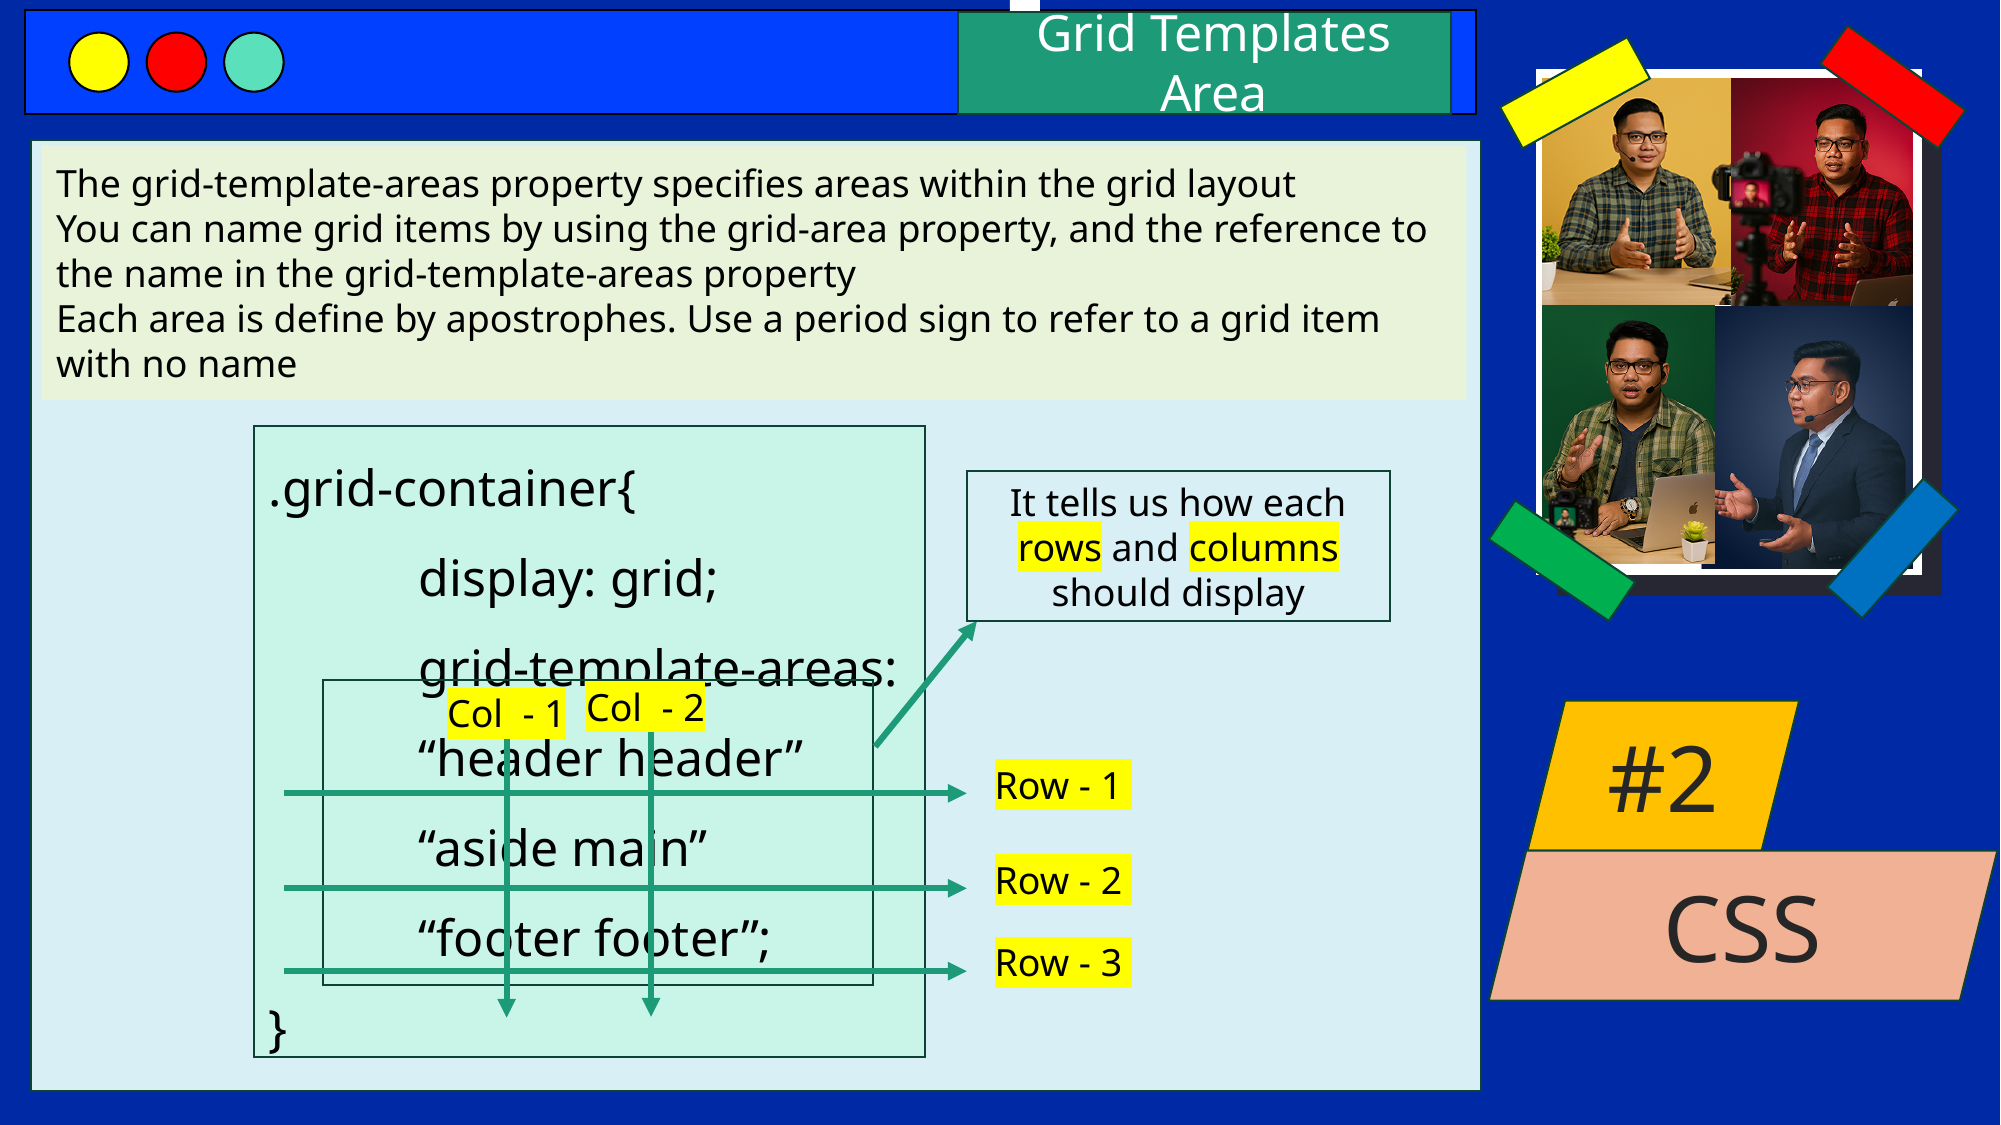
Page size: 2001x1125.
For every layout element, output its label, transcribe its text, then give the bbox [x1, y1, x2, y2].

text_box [41, 12, 1467, 400]
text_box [730, 841, 1169, 917]
text_box CSS [1487, 849, 1999, 1002]
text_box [1489, 63, 1966, 621]
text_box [431, 676, 582, 1018]
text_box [283, 924, 431, 1000]
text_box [283, 841, 431, 917]
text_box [875, 470, 1390, 747]
text_box #2 [1526, 699, 1801, 849]
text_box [283, 746, 431, 822]
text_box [730, 924, 1169, 1000]
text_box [730, 746, 1169, 822]
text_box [24, 10, 1482, 1092]
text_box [561, 670, 730, 1017]
text_box [1009, 0, 1040, 10]
